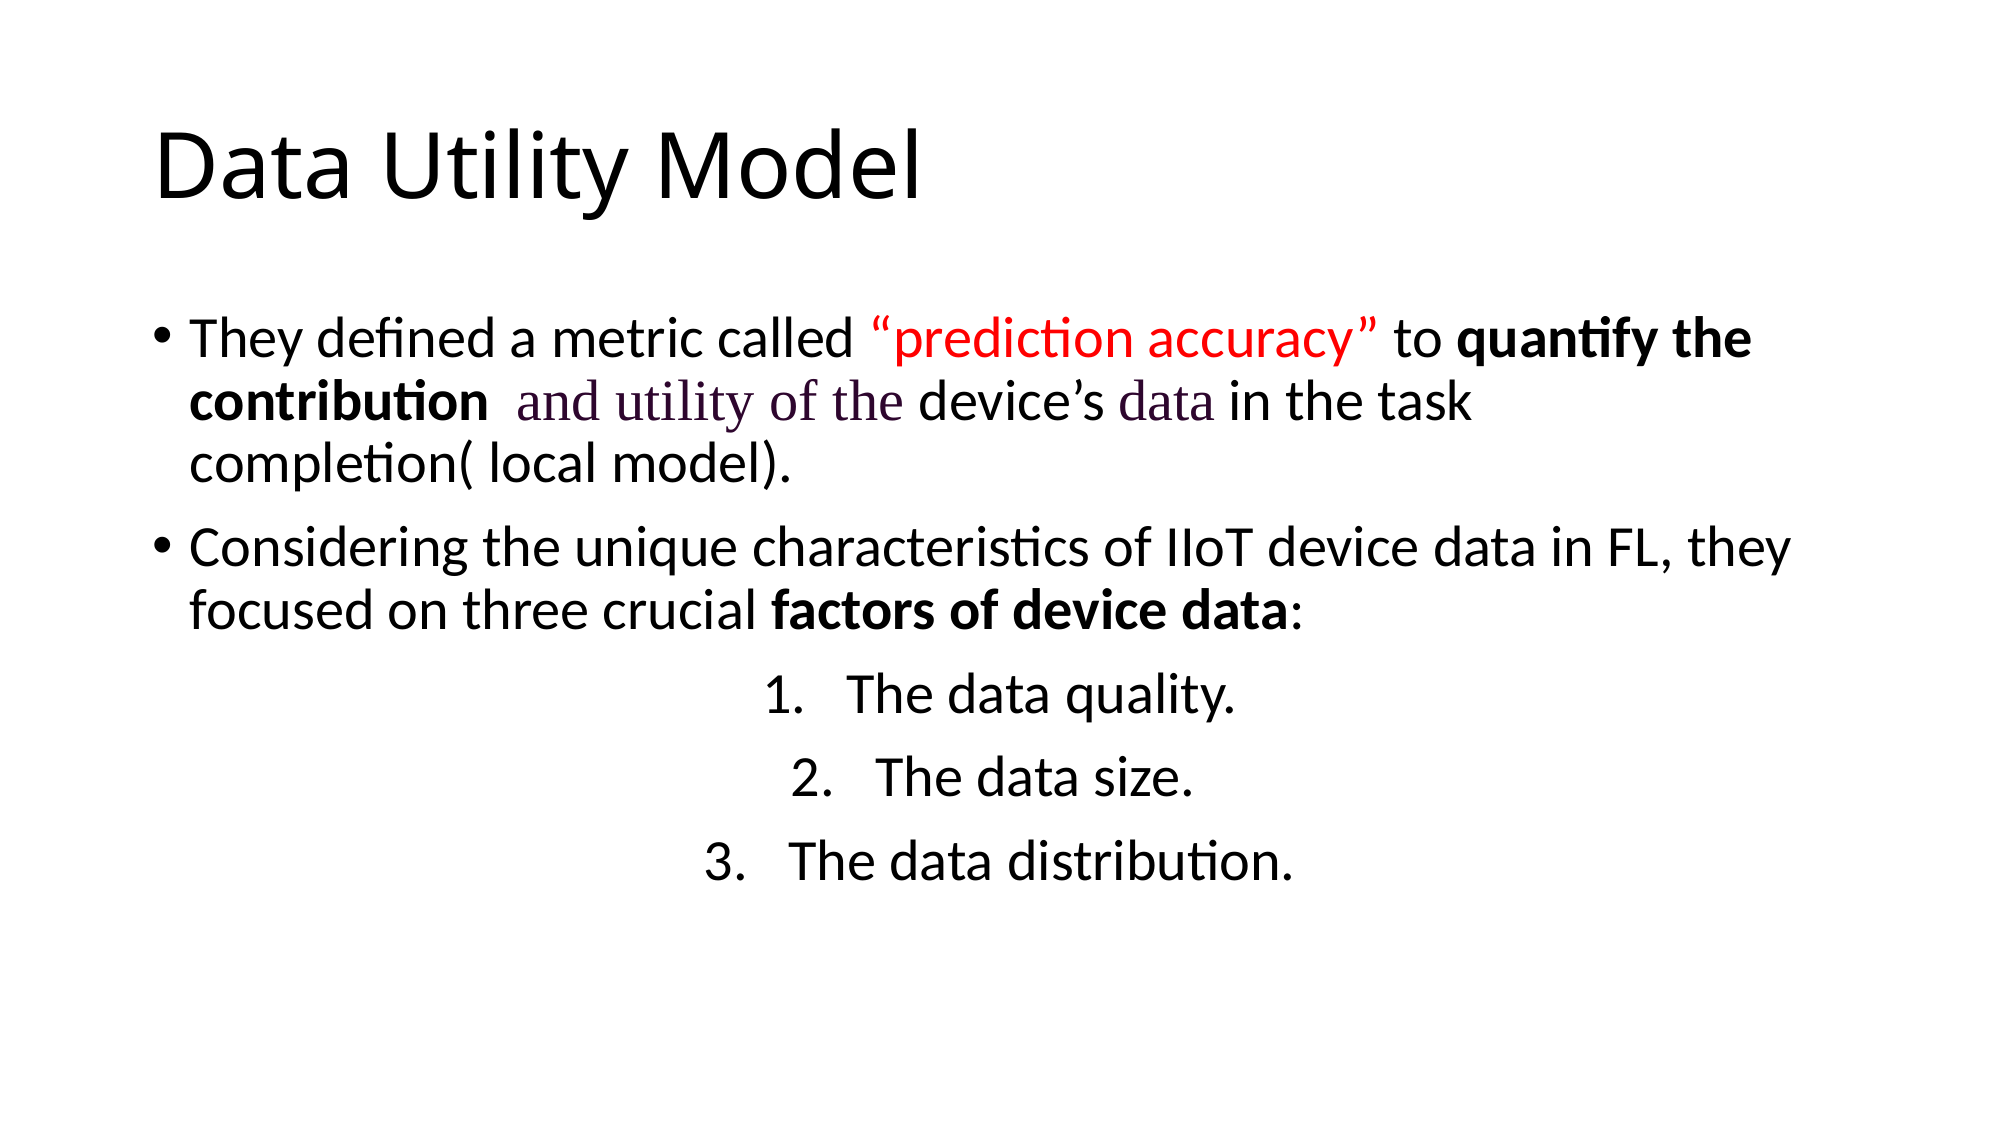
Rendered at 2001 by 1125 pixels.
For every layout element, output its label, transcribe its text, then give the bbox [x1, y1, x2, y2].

list They defined a metric called “prediction accuracy” to quantify the contribution and utility of the device’s data in the task completion( local model). Considering the unique characteristics of IIoT device data in FL, they focused on three crucial factors of device data: The data quality. The data size. The data distribution. [137, 299, 1863, 1014]
title Data Utility Model [137, 59, 1863, 278]
